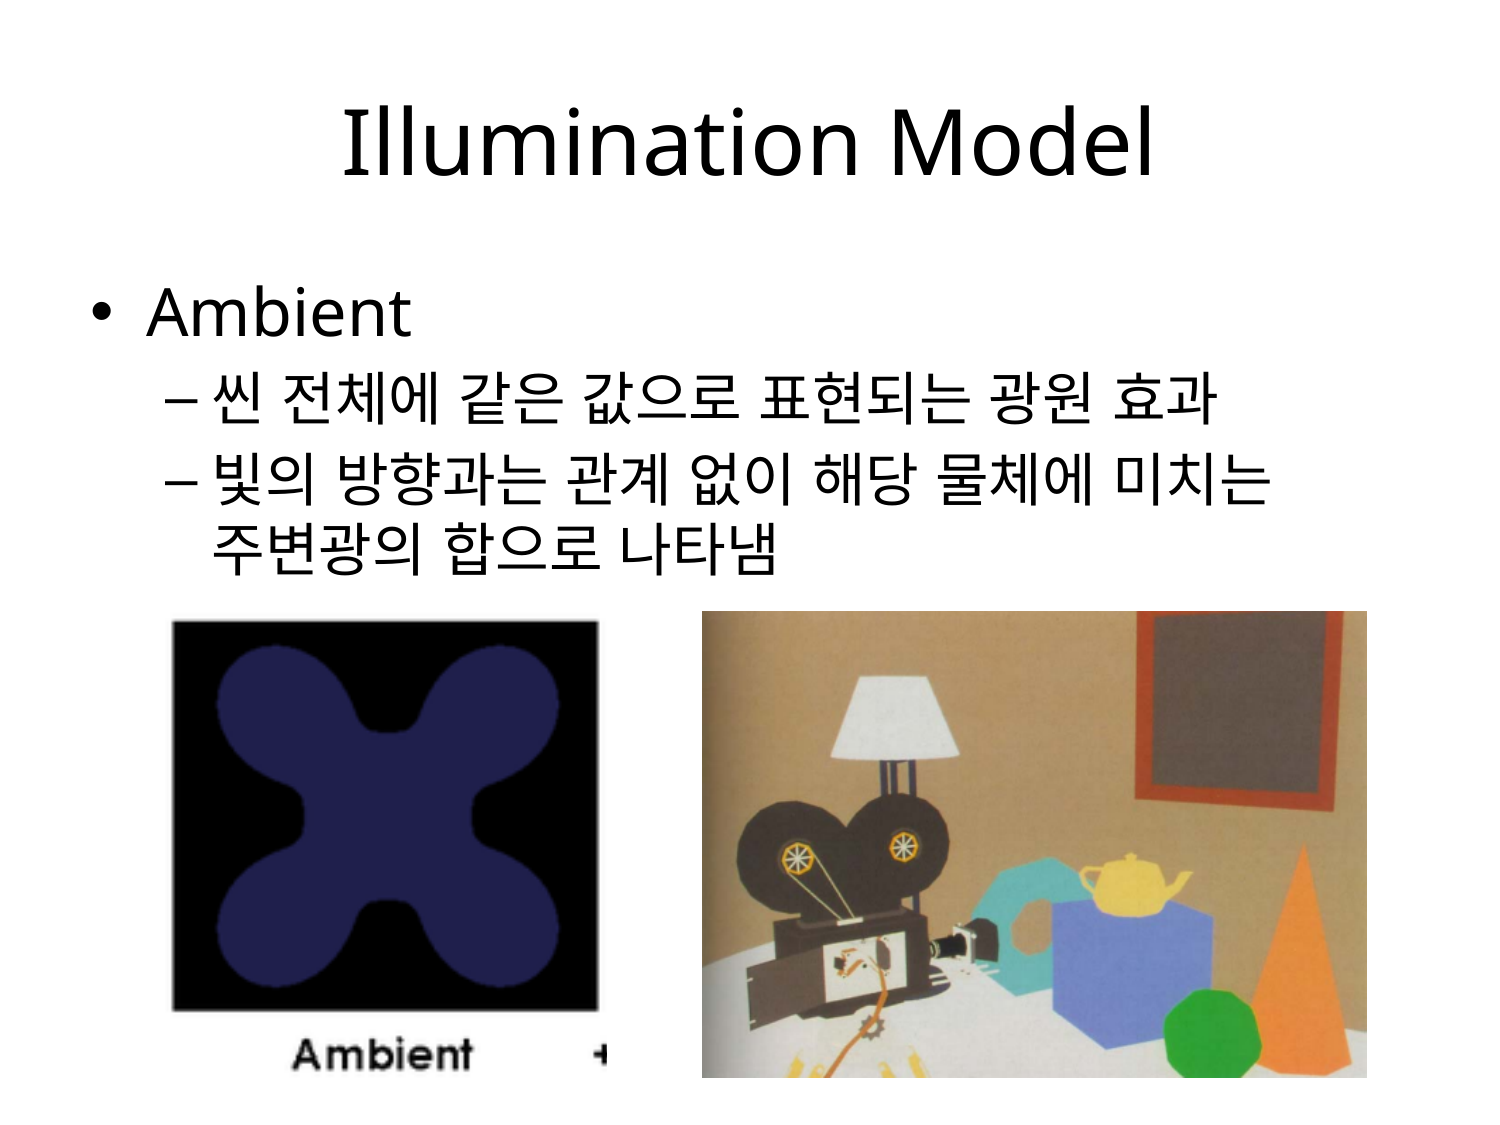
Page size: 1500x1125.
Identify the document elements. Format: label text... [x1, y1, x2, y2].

title Illumination Model [75, 45, 1425, 233]
picture [702, 610, 1367, 1078]
picture [159, 609, 608, 1103]
list Ambient 씬 전체에 같은 값으로 표현되는 광원 효과 빛의 방향과는 관계 없이 해당 물체에 미치는 주변광의 합으로 나타냄 [75, 262, 1425, 1005]
